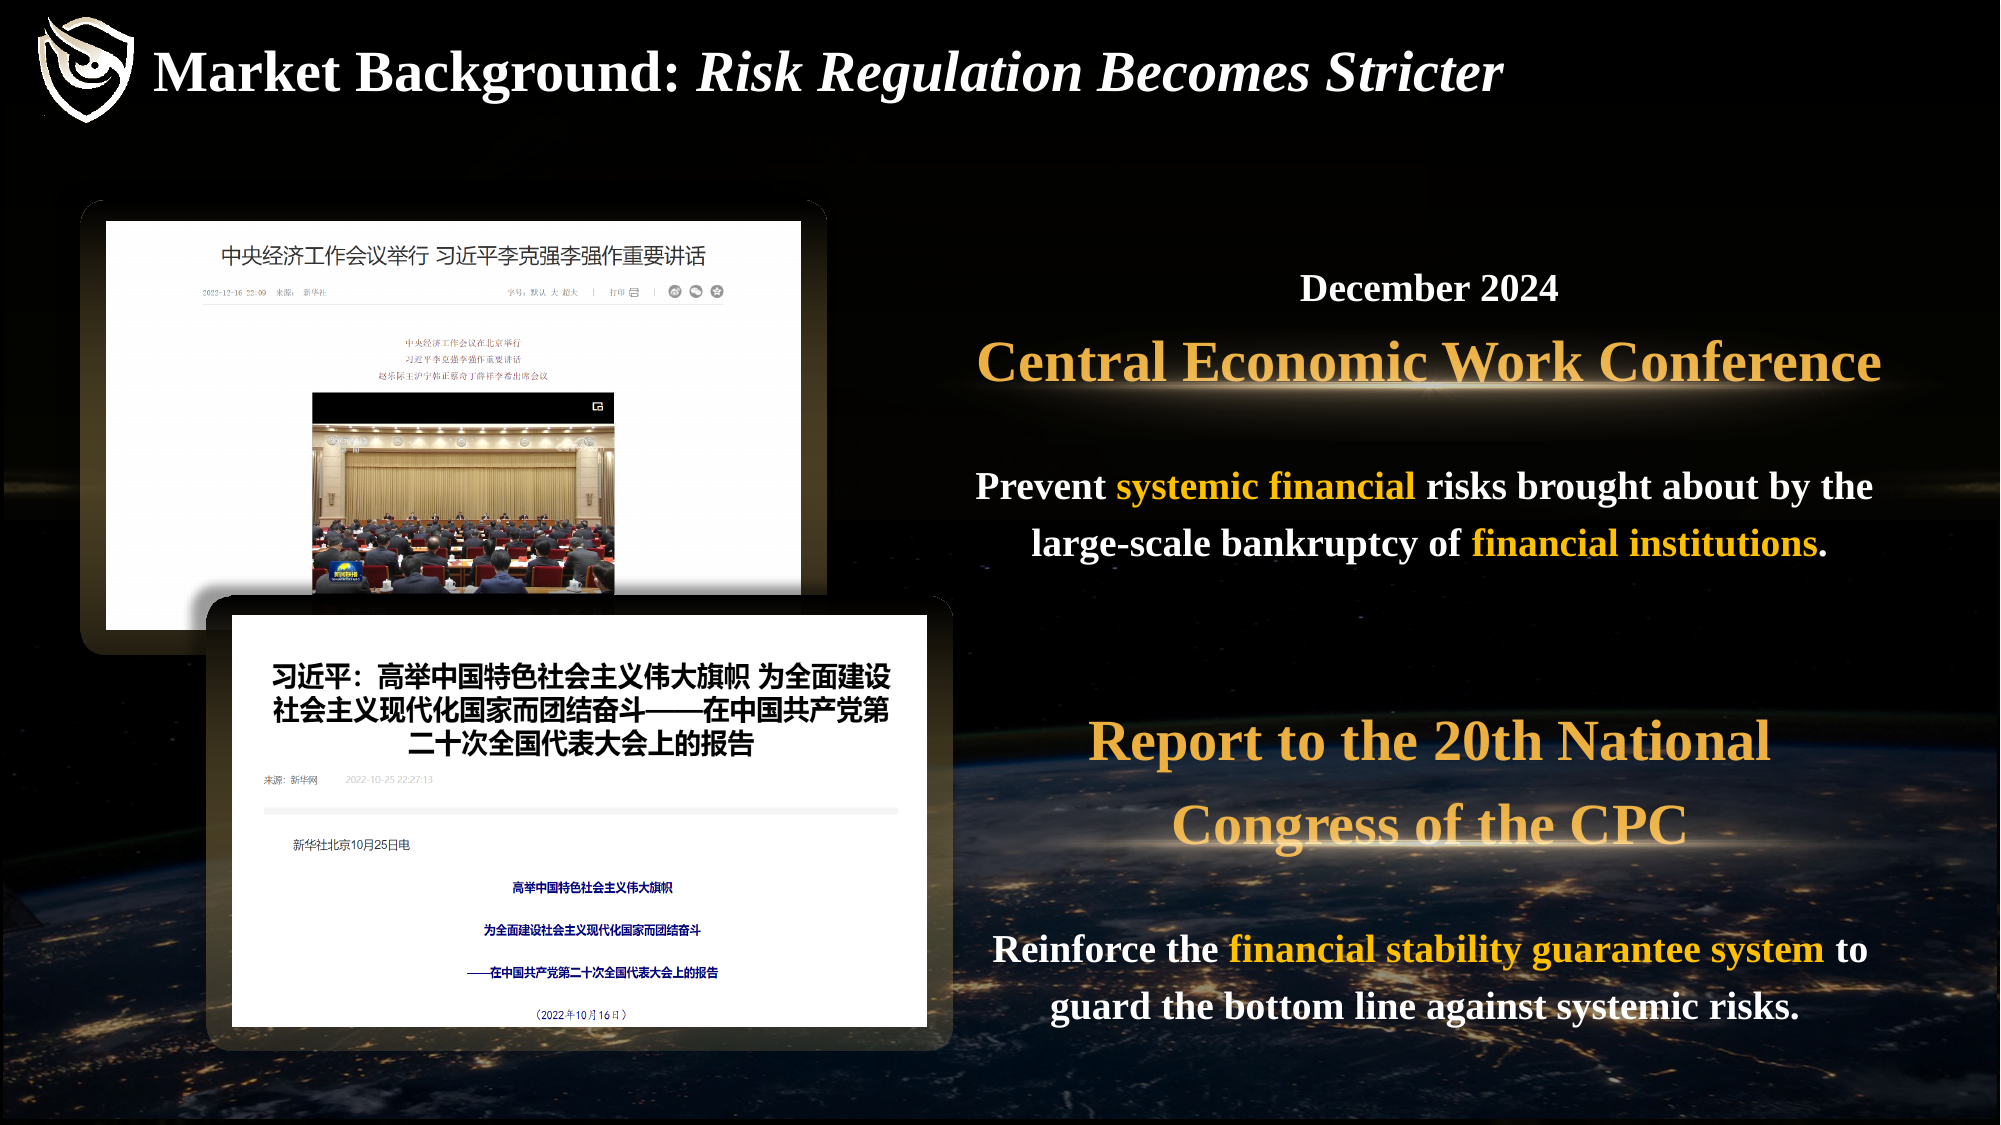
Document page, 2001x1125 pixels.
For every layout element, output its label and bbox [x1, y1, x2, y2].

picture [3, 5, 2001, 1125]
text_box [877, 245, 1984, 571]
text_box [3, 0, 2000, 1119]
picture [38, 16, 134, 123]
picture [106, 221, 927, 1027]
text_box [886, 681, 1973, 1034]
